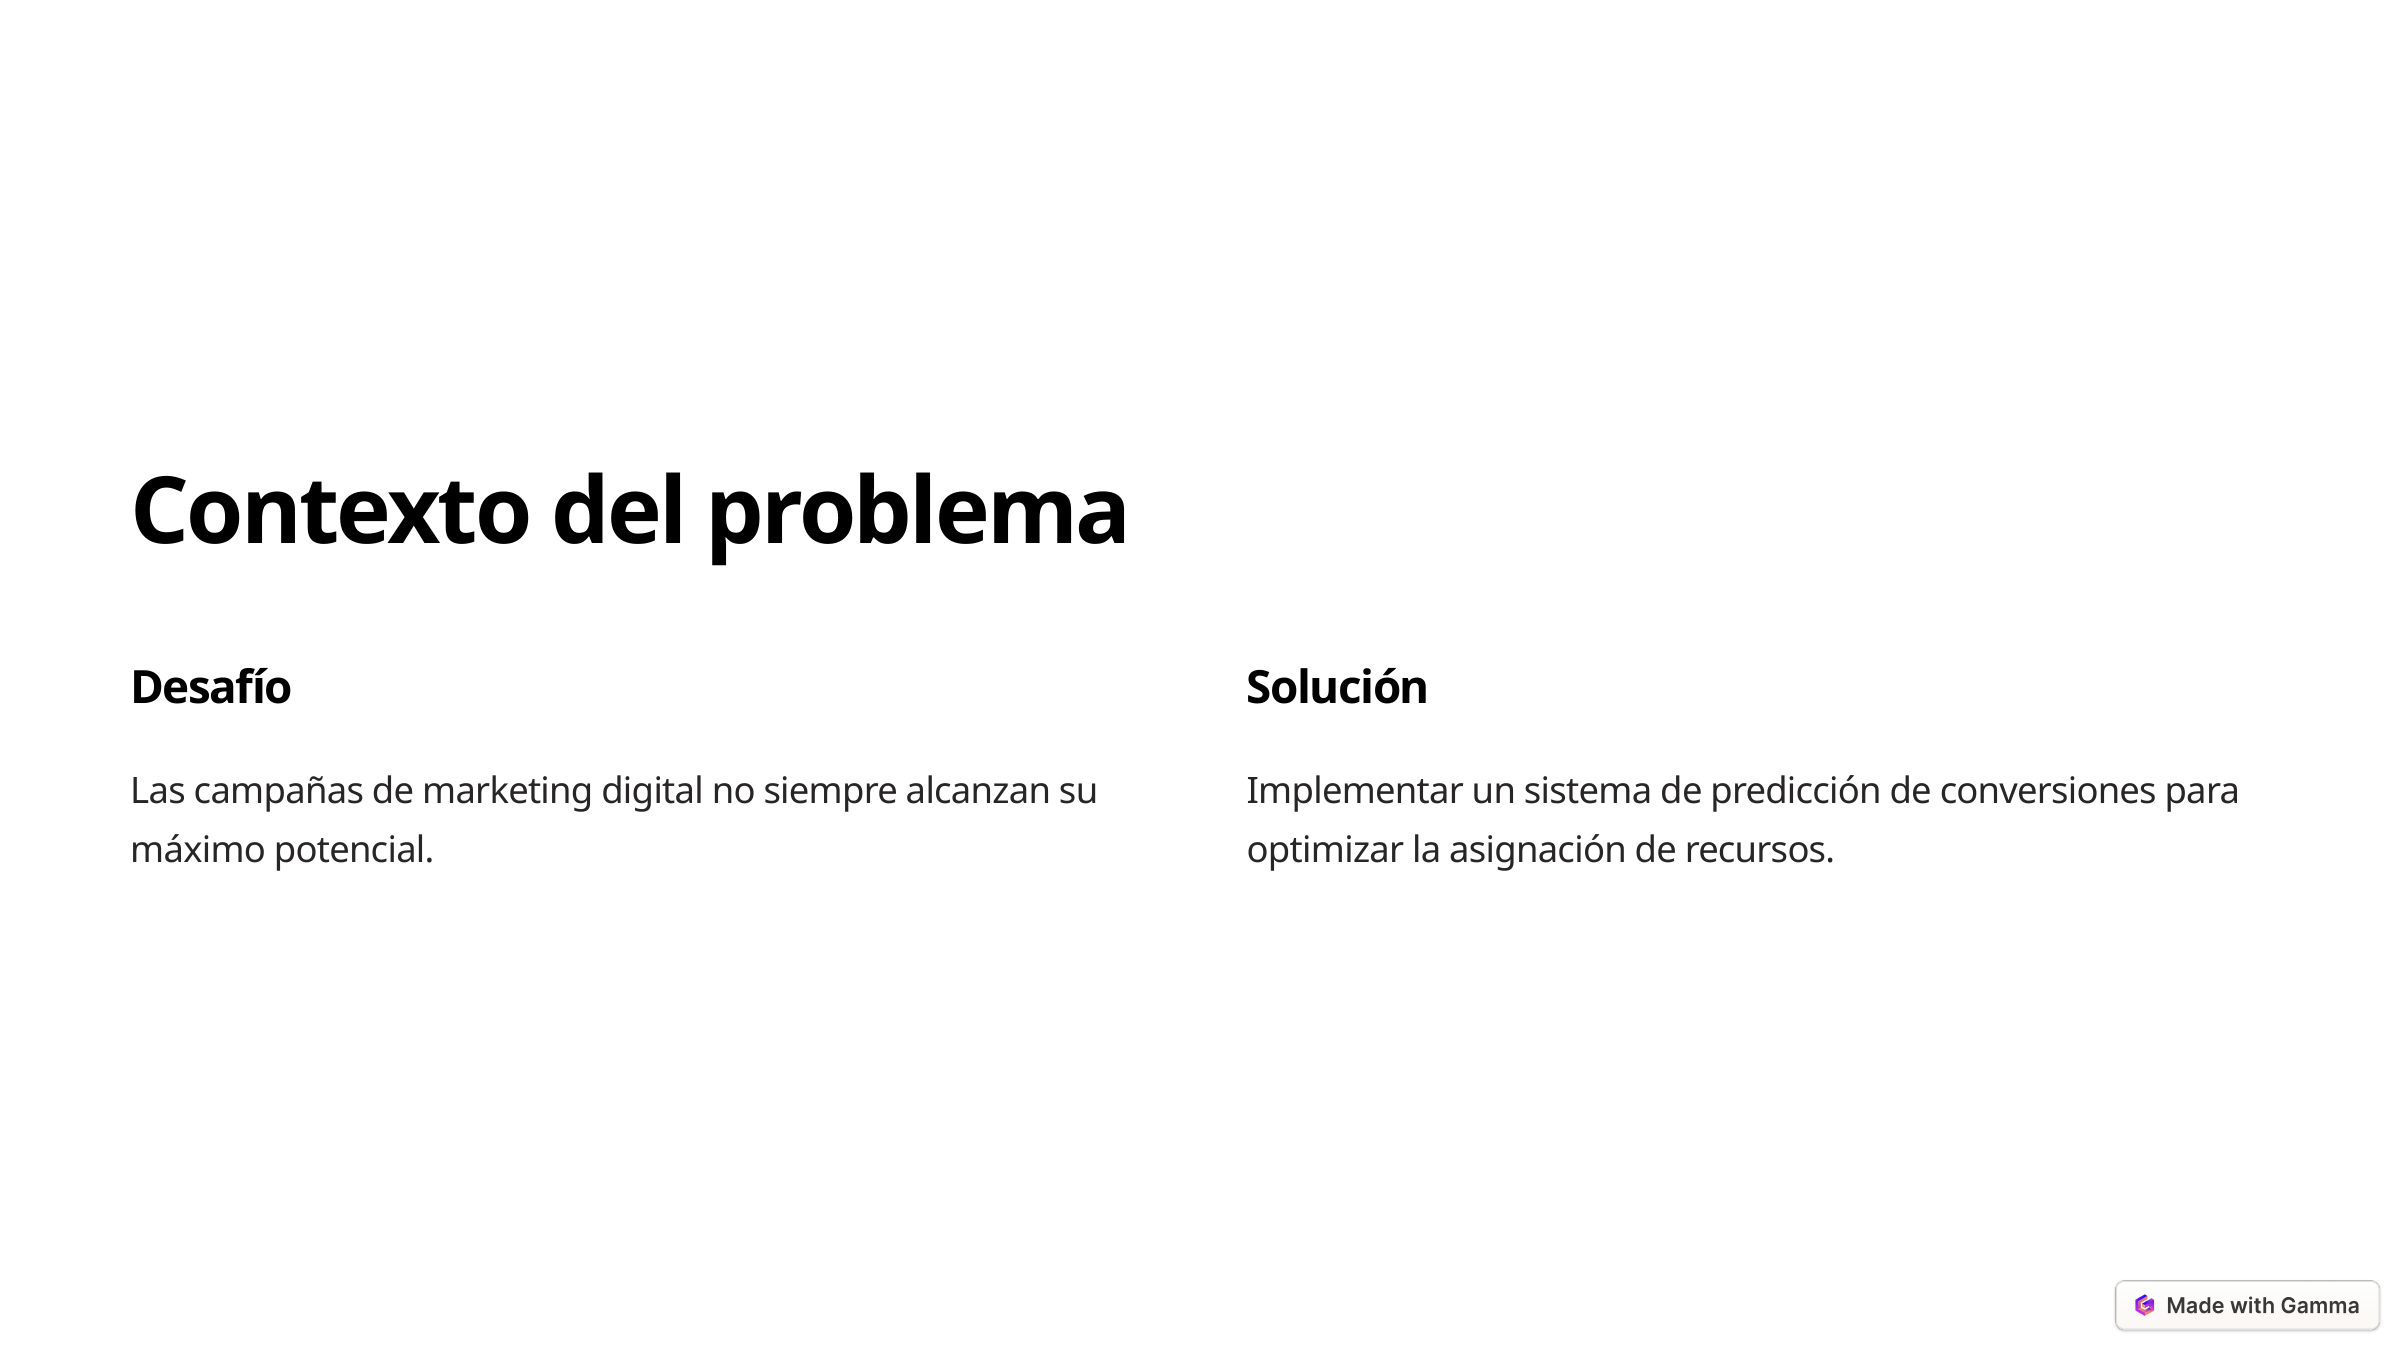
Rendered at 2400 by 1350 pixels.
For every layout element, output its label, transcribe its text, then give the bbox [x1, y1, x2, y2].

text_box Contexto del problema [130, 446, 1101, 563]
picture [2106, 1271, 2389, 1339]
text_box Las campañas de marketing digital no siempre alcanzan su máximo potencial. [130, 751, 1155, 871]
text_box Desafío [130, 655, 596, 714]
text_box Implementar un sistema de predicción de conversiones para optimizar la asignación de recursos. [1246, 751, 2271, 871]
text_box Solución [1246, 655, 1712, 714]
